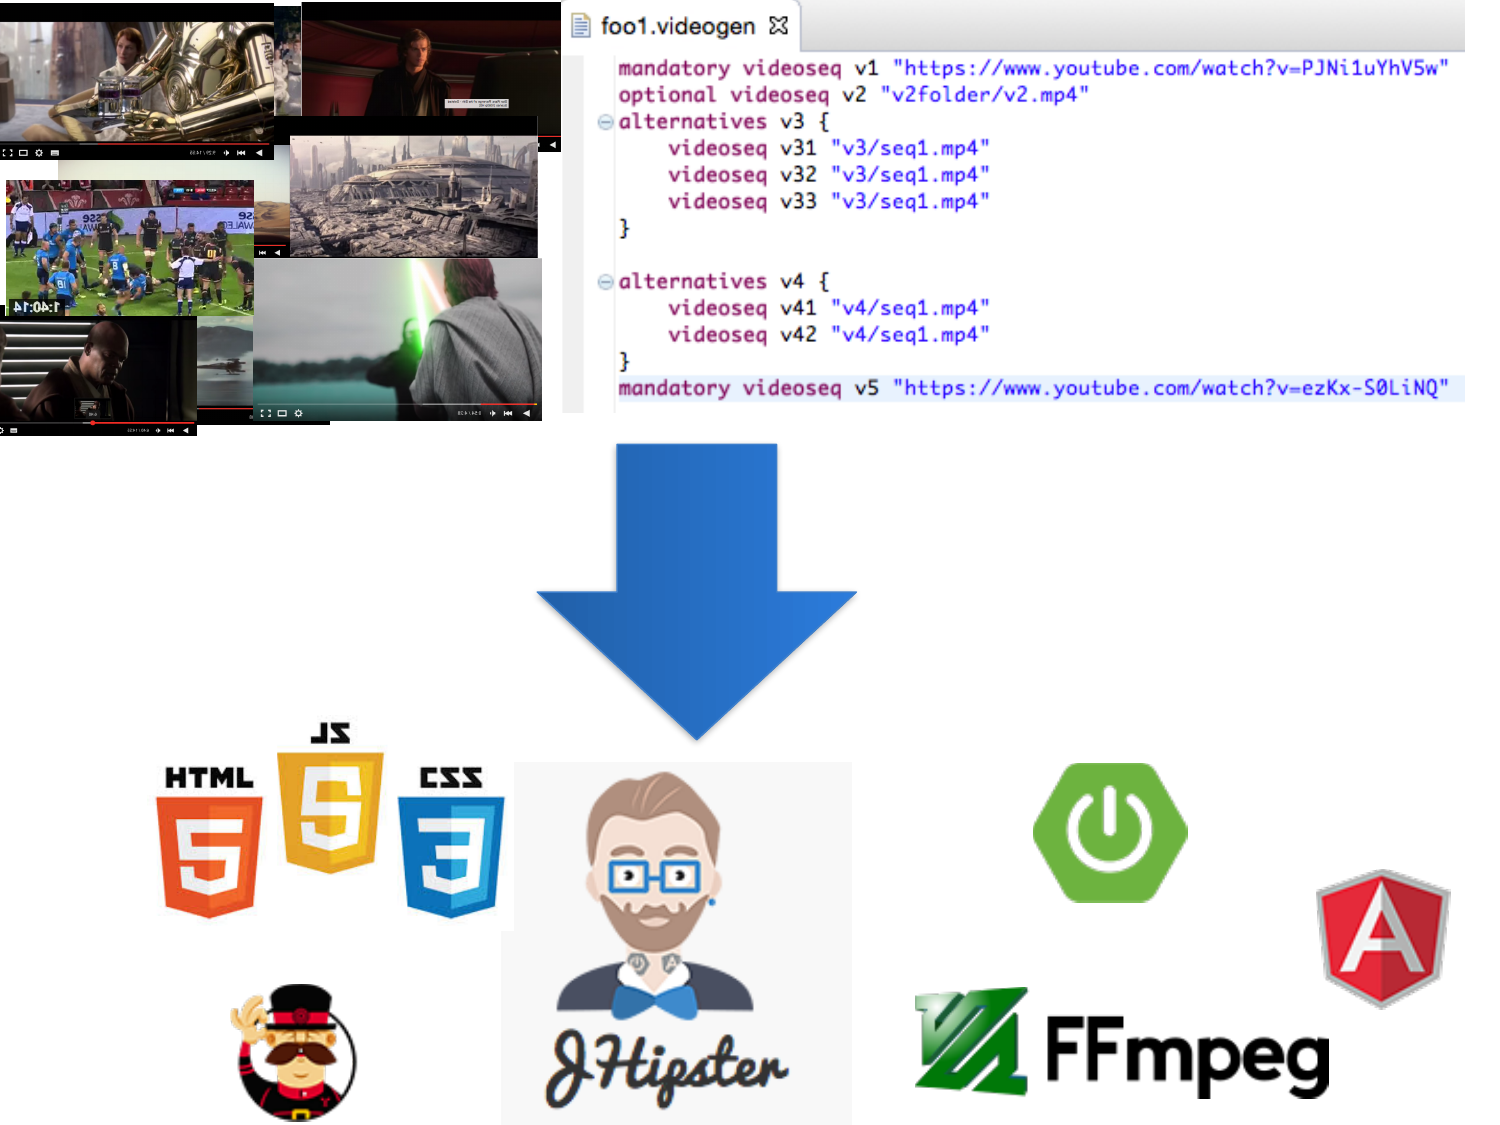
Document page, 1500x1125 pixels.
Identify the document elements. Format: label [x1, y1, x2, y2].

picture [0, 0, 1465, 436]
text_box [536, 443, 858, 741]
picture [229, 984, 373, 1123]
picture [915, 869, 1451, 1099]
picture [147, 715, 853, 1125]
picture [1033, 762, 1188, 904]
